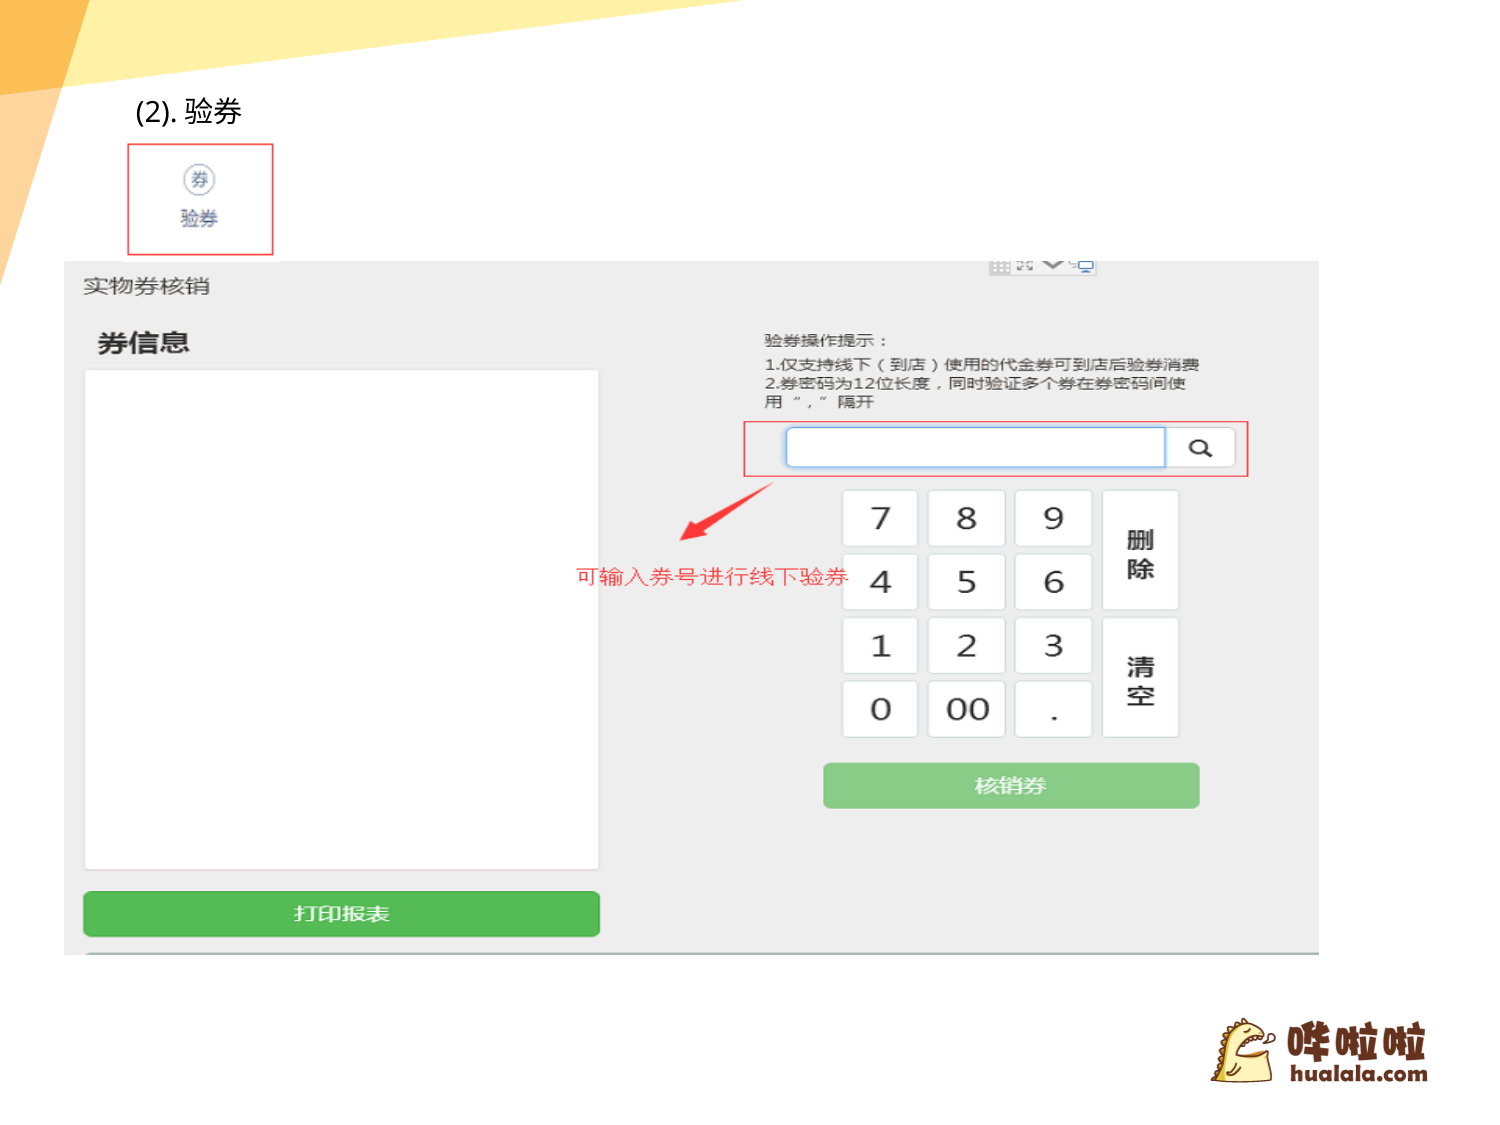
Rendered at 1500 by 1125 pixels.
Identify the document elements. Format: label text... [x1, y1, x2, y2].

text_box (2).验券 [121, 86, 258, 136]
picture [0, 0, 1500, 1125]
